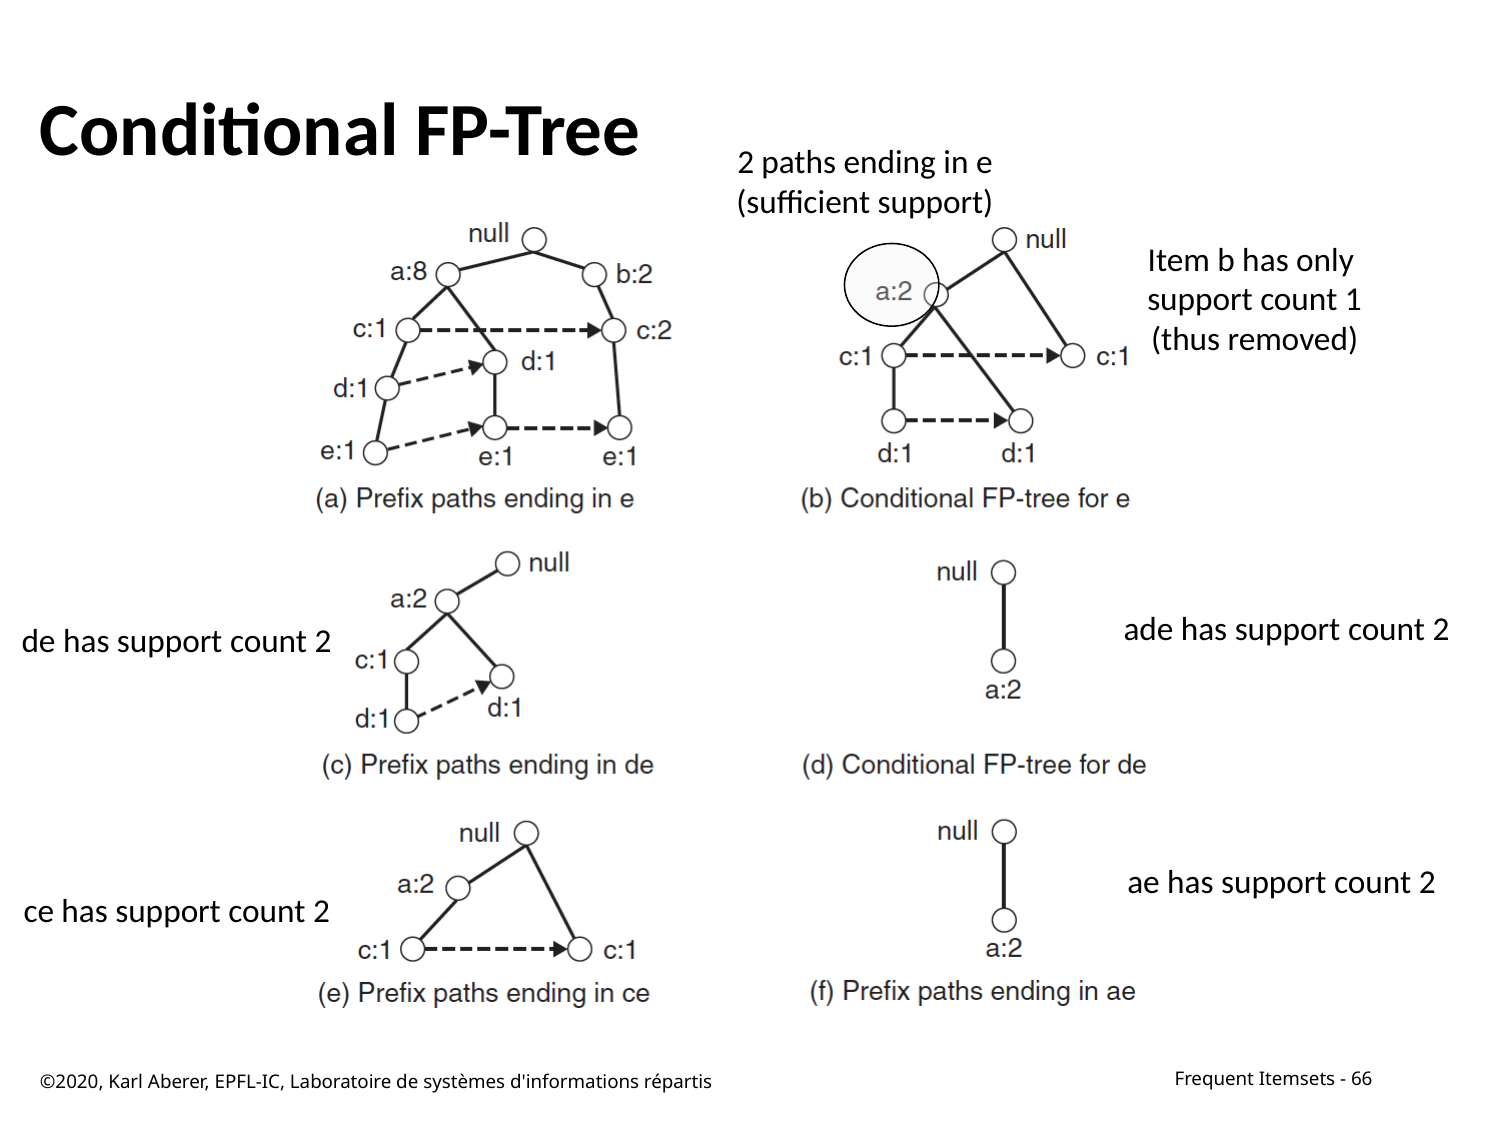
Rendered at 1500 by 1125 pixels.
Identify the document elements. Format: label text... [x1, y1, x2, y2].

text_box ce has support count 2 [8, 881, 227, 937]
text_box ade has support count 2 [1183, 599, 1465, 655]
picture [232, 194, 1180, 1028]
text_box Item b has only support count 1 (thus removed) [1183, 230, 1377, 365]
text_box ae has support count 2 [1183, 852, 1451, 908]
footer ©2020, Karl Aberer, EPFL-IC, Laboratoire de systèmes d'informations répartis [24, 1062, 988, 1101]
text_box de has support count 2 [6, 611, 227, 667]
text_box 2 paths ending in e (sufficient support) [721, 133, 1009, 193]
title Conditional FP-Tree [24, 49, 1388, 201]
